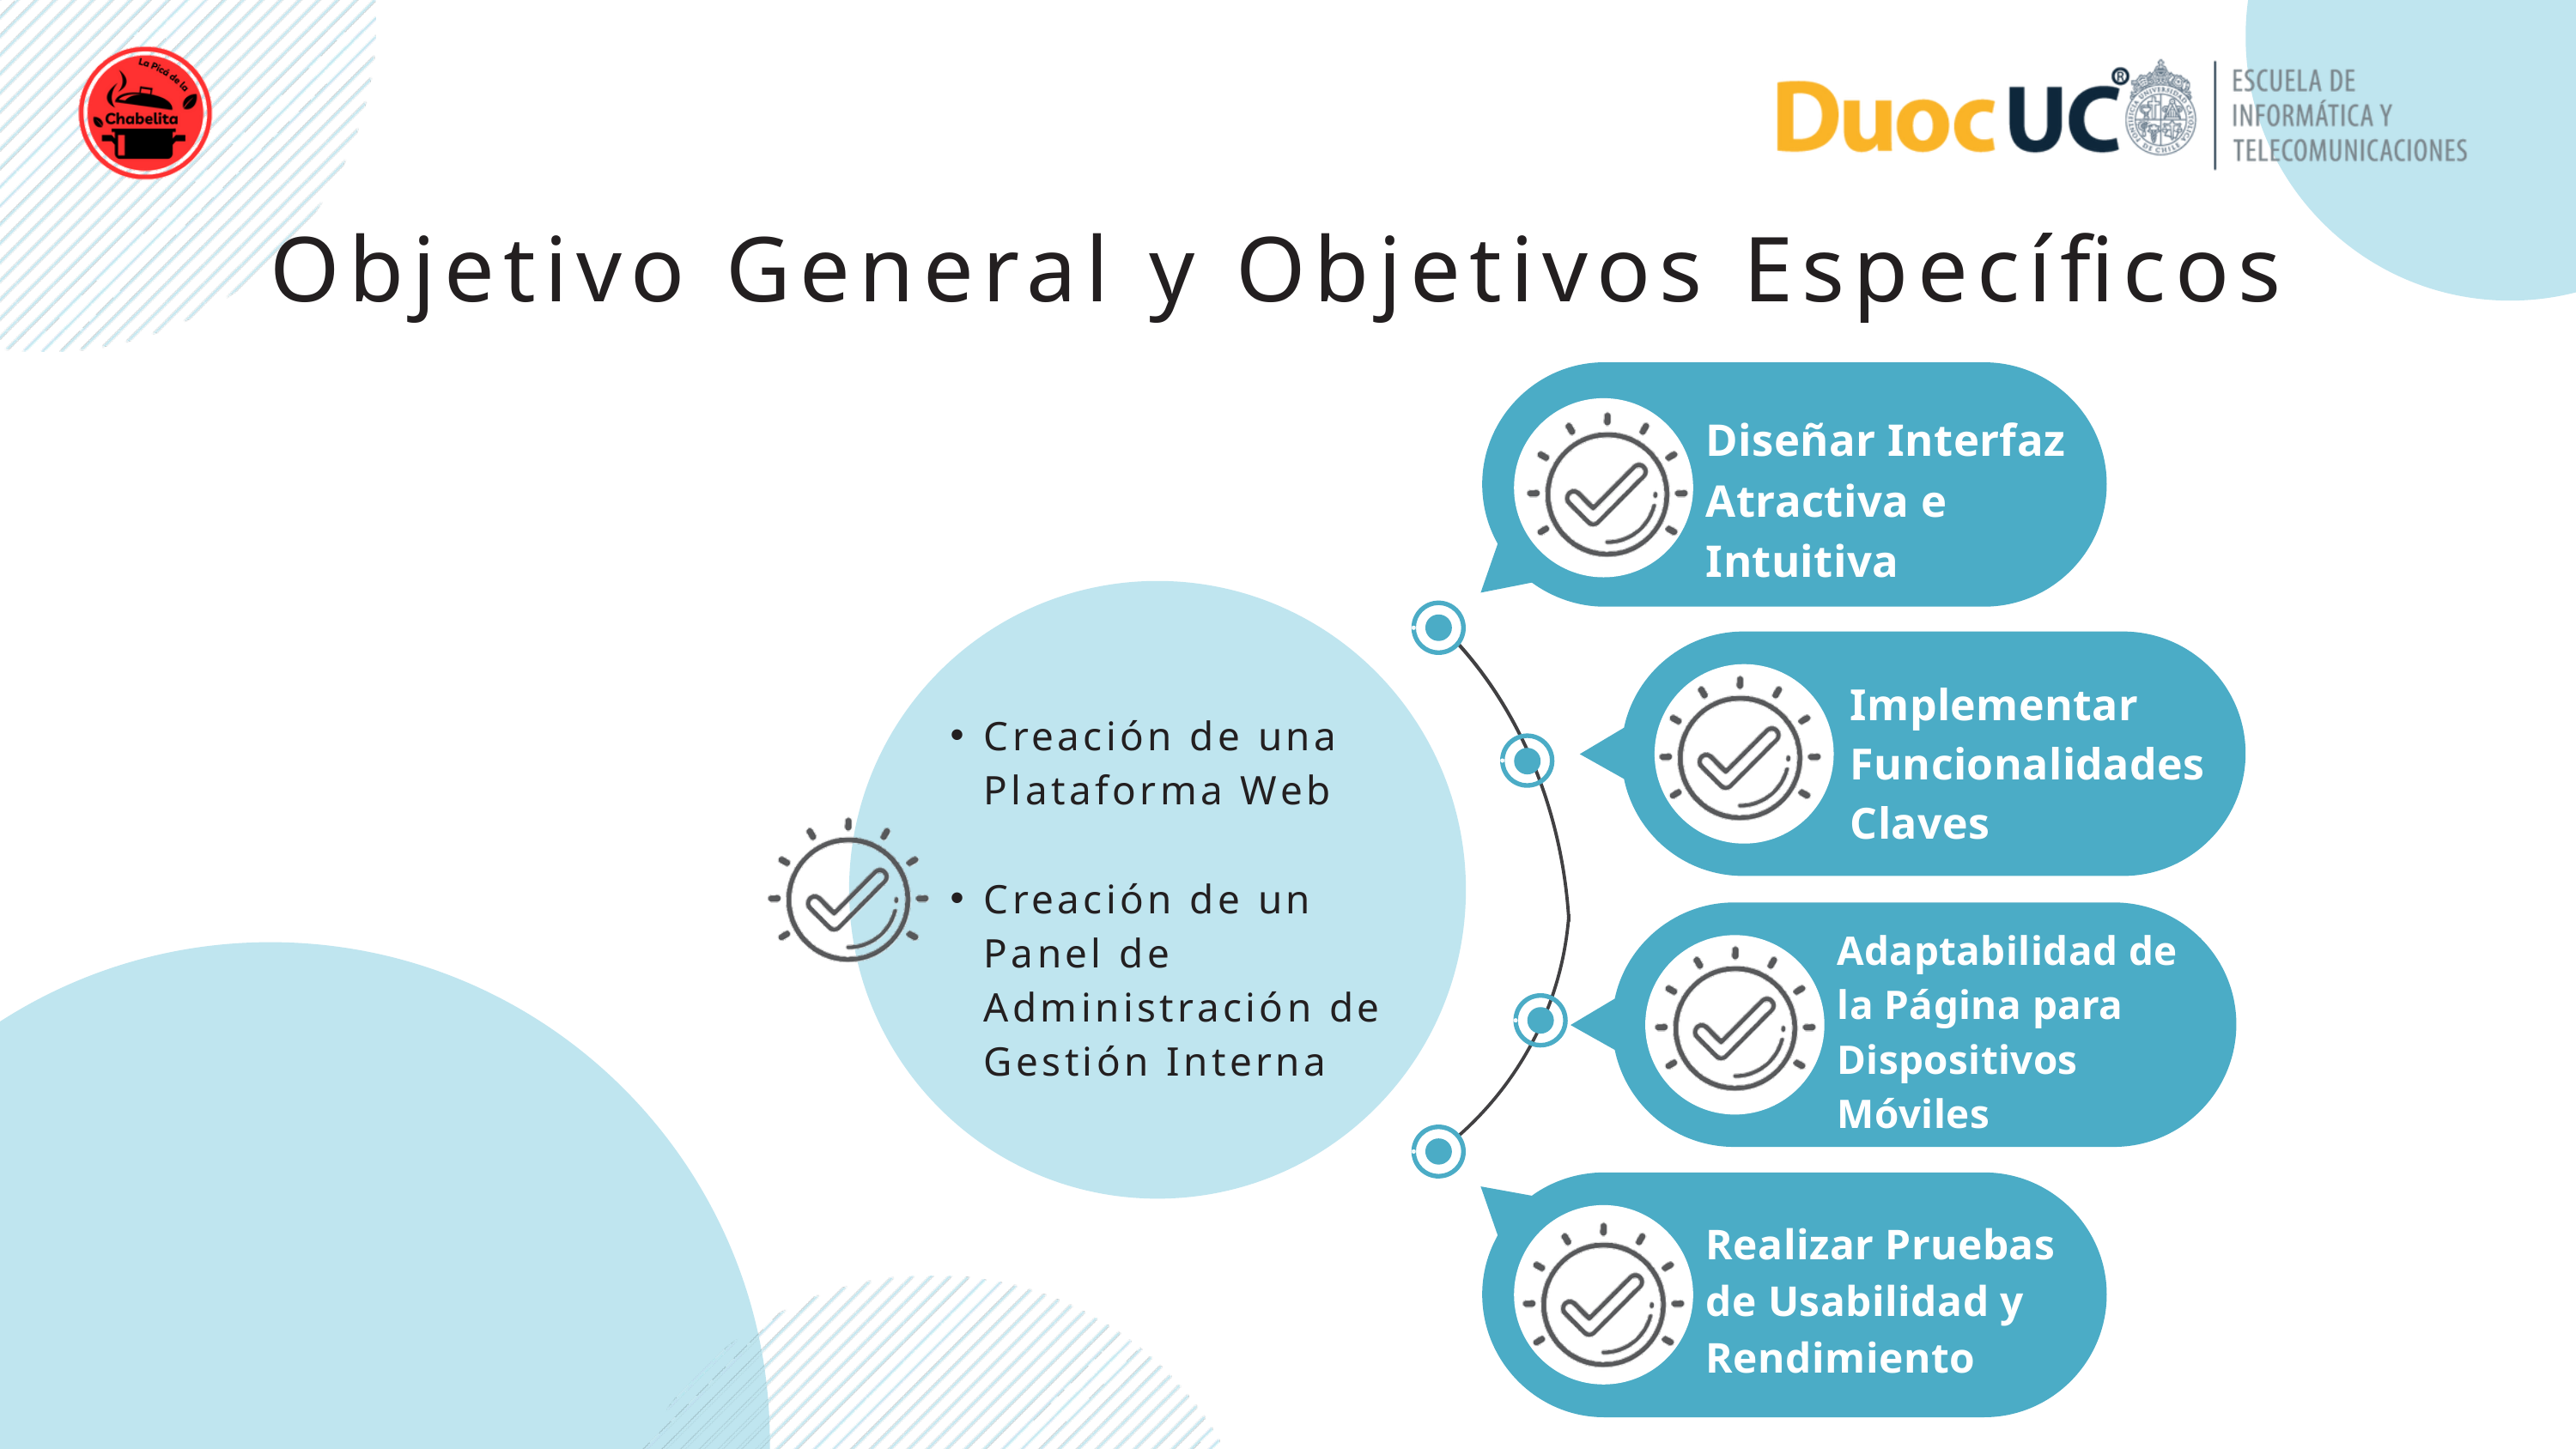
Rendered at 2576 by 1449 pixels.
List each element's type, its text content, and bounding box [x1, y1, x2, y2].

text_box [1470, 931, 1565, 1138]
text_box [1480, 361, 2107, 607]
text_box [848, 580, 1467, 1199]
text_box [1644, 935, 1825, 1115]
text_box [1480, 1172, 2107, 1418]
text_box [1514, 747, 1541, 775]
text_box [762, 813, 844, 967]
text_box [1499, 733, 1555, 788]
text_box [1527, 1006, 1554, 1034]
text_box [1654, 664, 1834, 844]
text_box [0, 942, 770, 1449]
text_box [1513, 992, 1569, 1048]
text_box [1513, 397, 1694, 578]
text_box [1570, 902, 2237, 1148]
text_box [1774, 43, 2240, 187]
text_box [0, 0, 376, 352]
text_box [774, 1276, 1264, 1449]
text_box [1470, 641, 1571, 925]
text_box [1513, 1204, 1694, 1385]
text_box Objetivo General y Objetivos Específicos [270, 196, 2365, 320]
text_box [76, 43, 215, 182]
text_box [1579, 631, 2246, 876]
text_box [2245, 0, 2576, 301]
